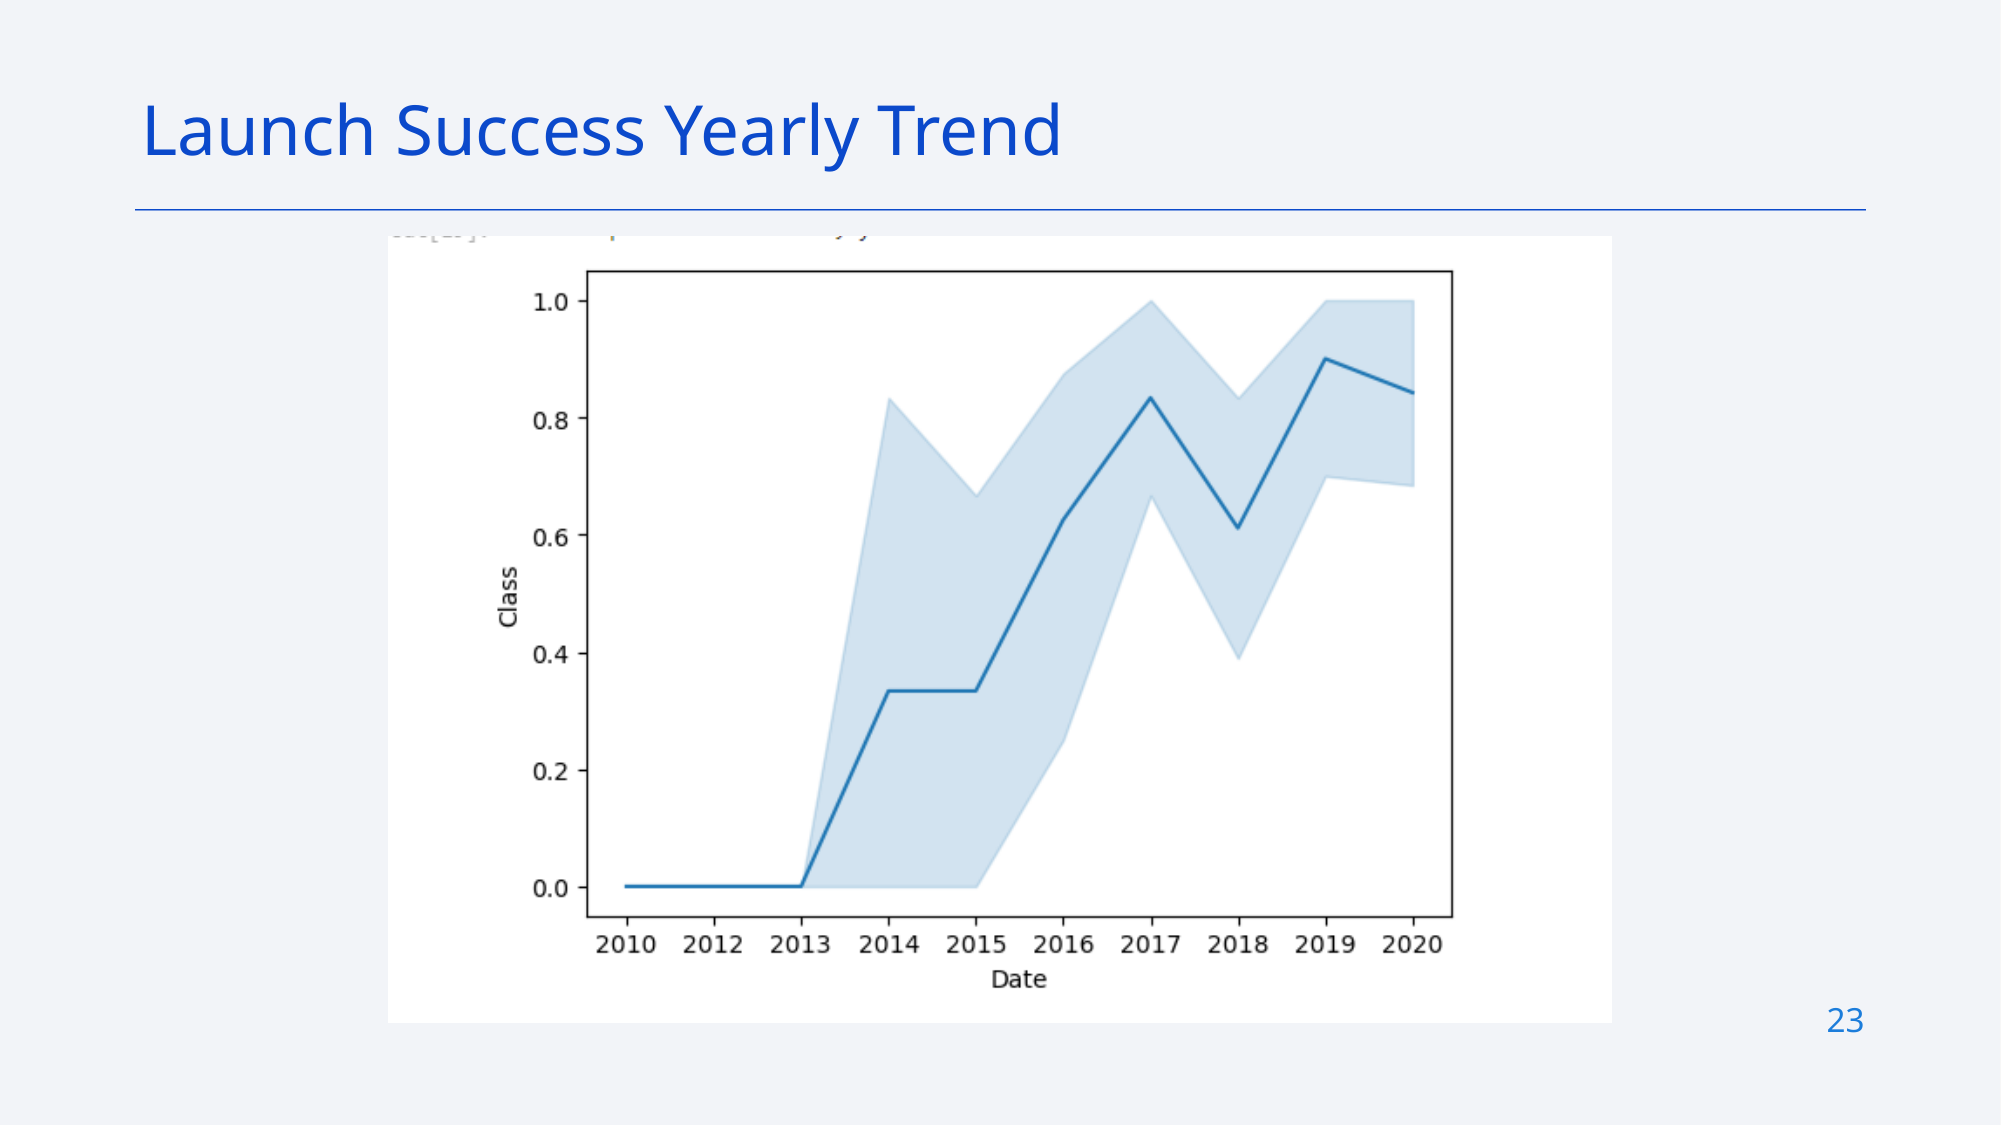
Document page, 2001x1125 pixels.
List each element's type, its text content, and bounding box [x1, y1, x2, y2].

picture [0, 0, 2001, 1125]
slide_number 23 [1429, 988, 1880, 1055]
text_box Launch Success Yearly Trend [126, 88, 1852, 179]
